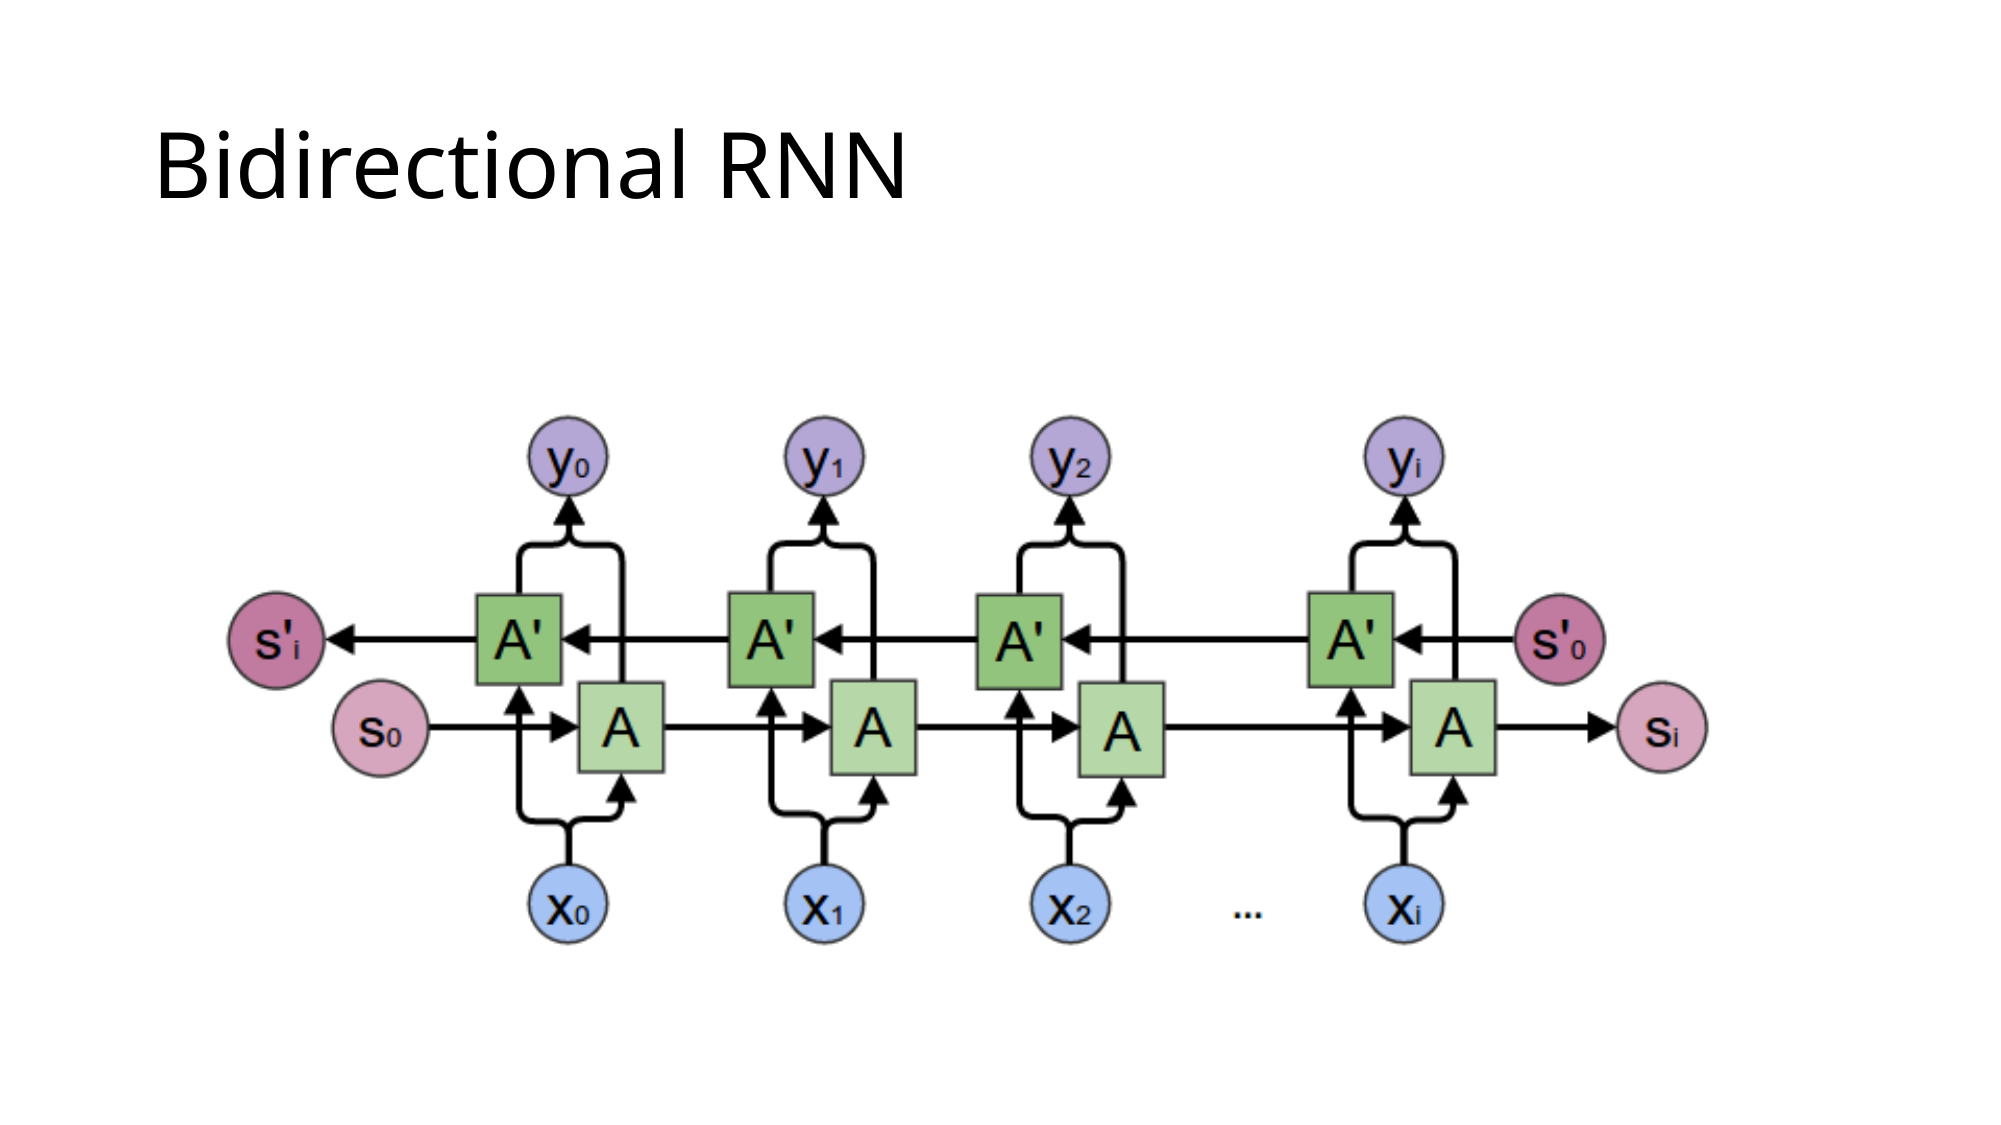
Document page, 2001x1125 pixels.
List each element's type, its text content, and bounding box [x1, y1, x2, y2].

title Bidirectional RNN [137, 59, 1863, 278]
picture [137, 407, 1730, 971]
